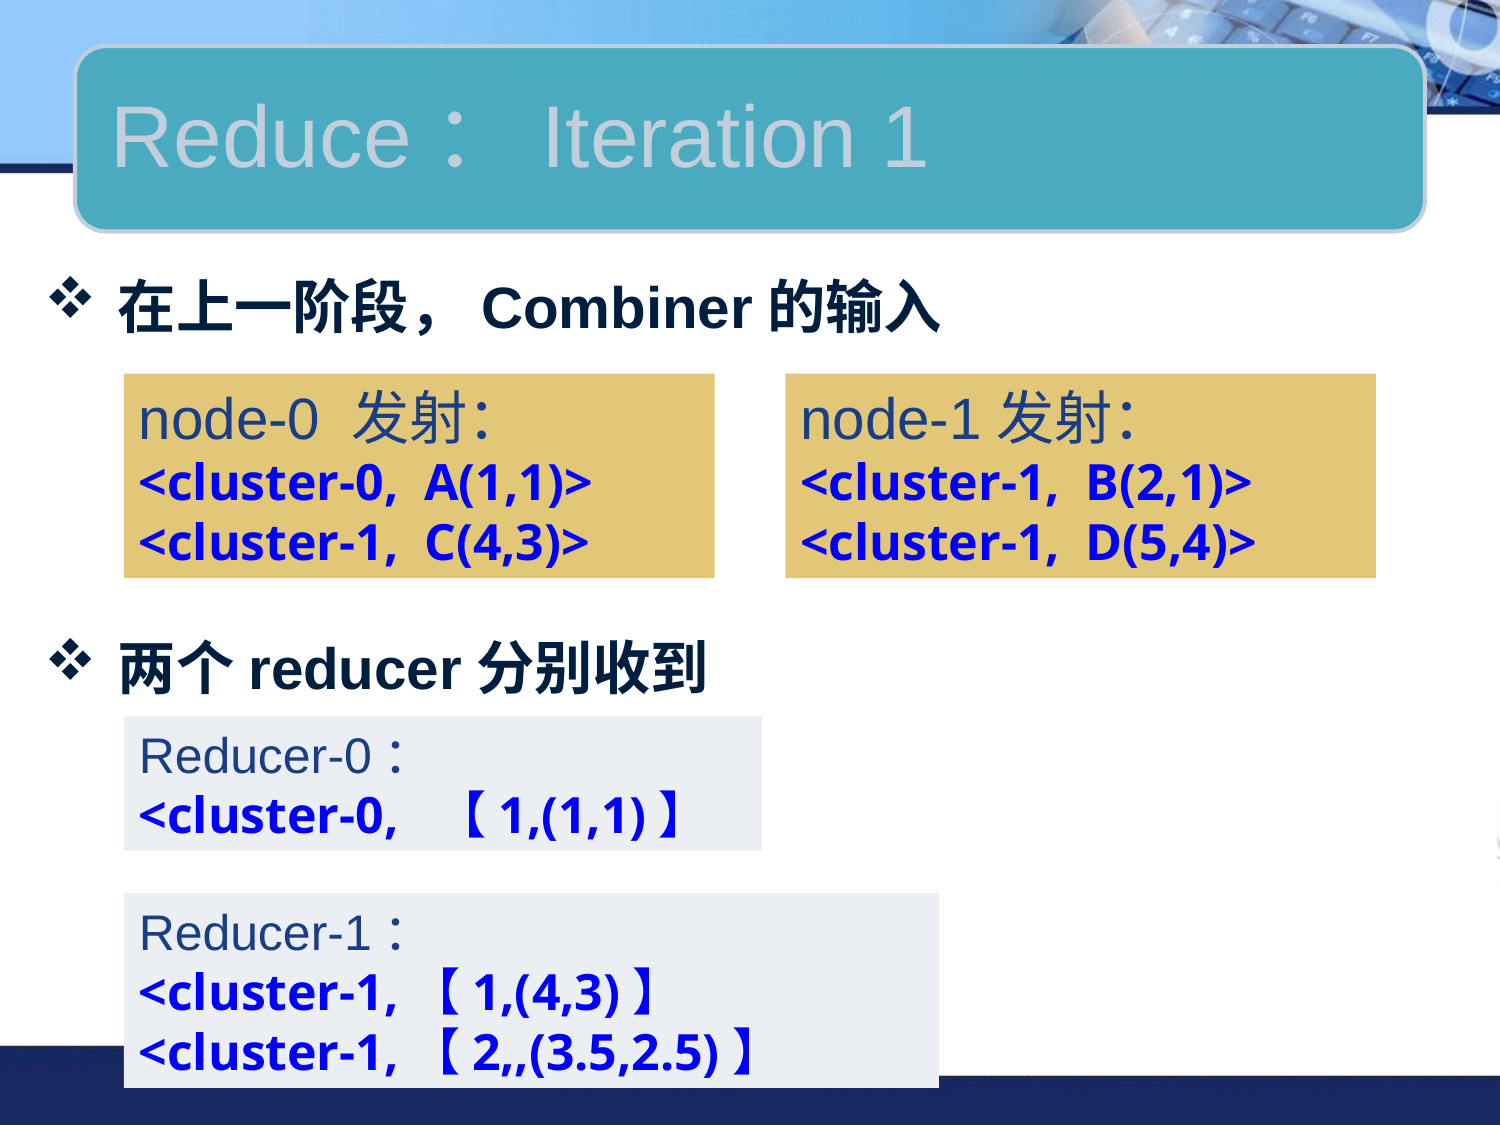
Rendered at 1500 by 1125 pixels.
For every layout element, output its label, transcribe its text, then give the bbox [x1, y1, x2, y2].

text_box node-0 发射： <cluster-0, A(1,1)> <cluster-1, C(4,3)> [123, 373, 715, 579]
picture [0, 0, 1500, 1125]
text_box Reducer-1： <cluster-1,【1,(4,3)】 <cluster-1,【2,,(3.5,2.5)】 [123, 893, 939, 1088]
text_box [74, 44, 1426, 233]
text_box Reducer-0： <cluster-0, 【1,(1,1)】 [123, 715, 762, 851]
text_box node-1发射： <cluster-1, B(2,1)> <cluster-1, D(5,4)> [785, 373, 1376, 579]
list 在上一阶段，Combiner的输入 两个reducer分别收到 [29, 262, 1459, 1095]
